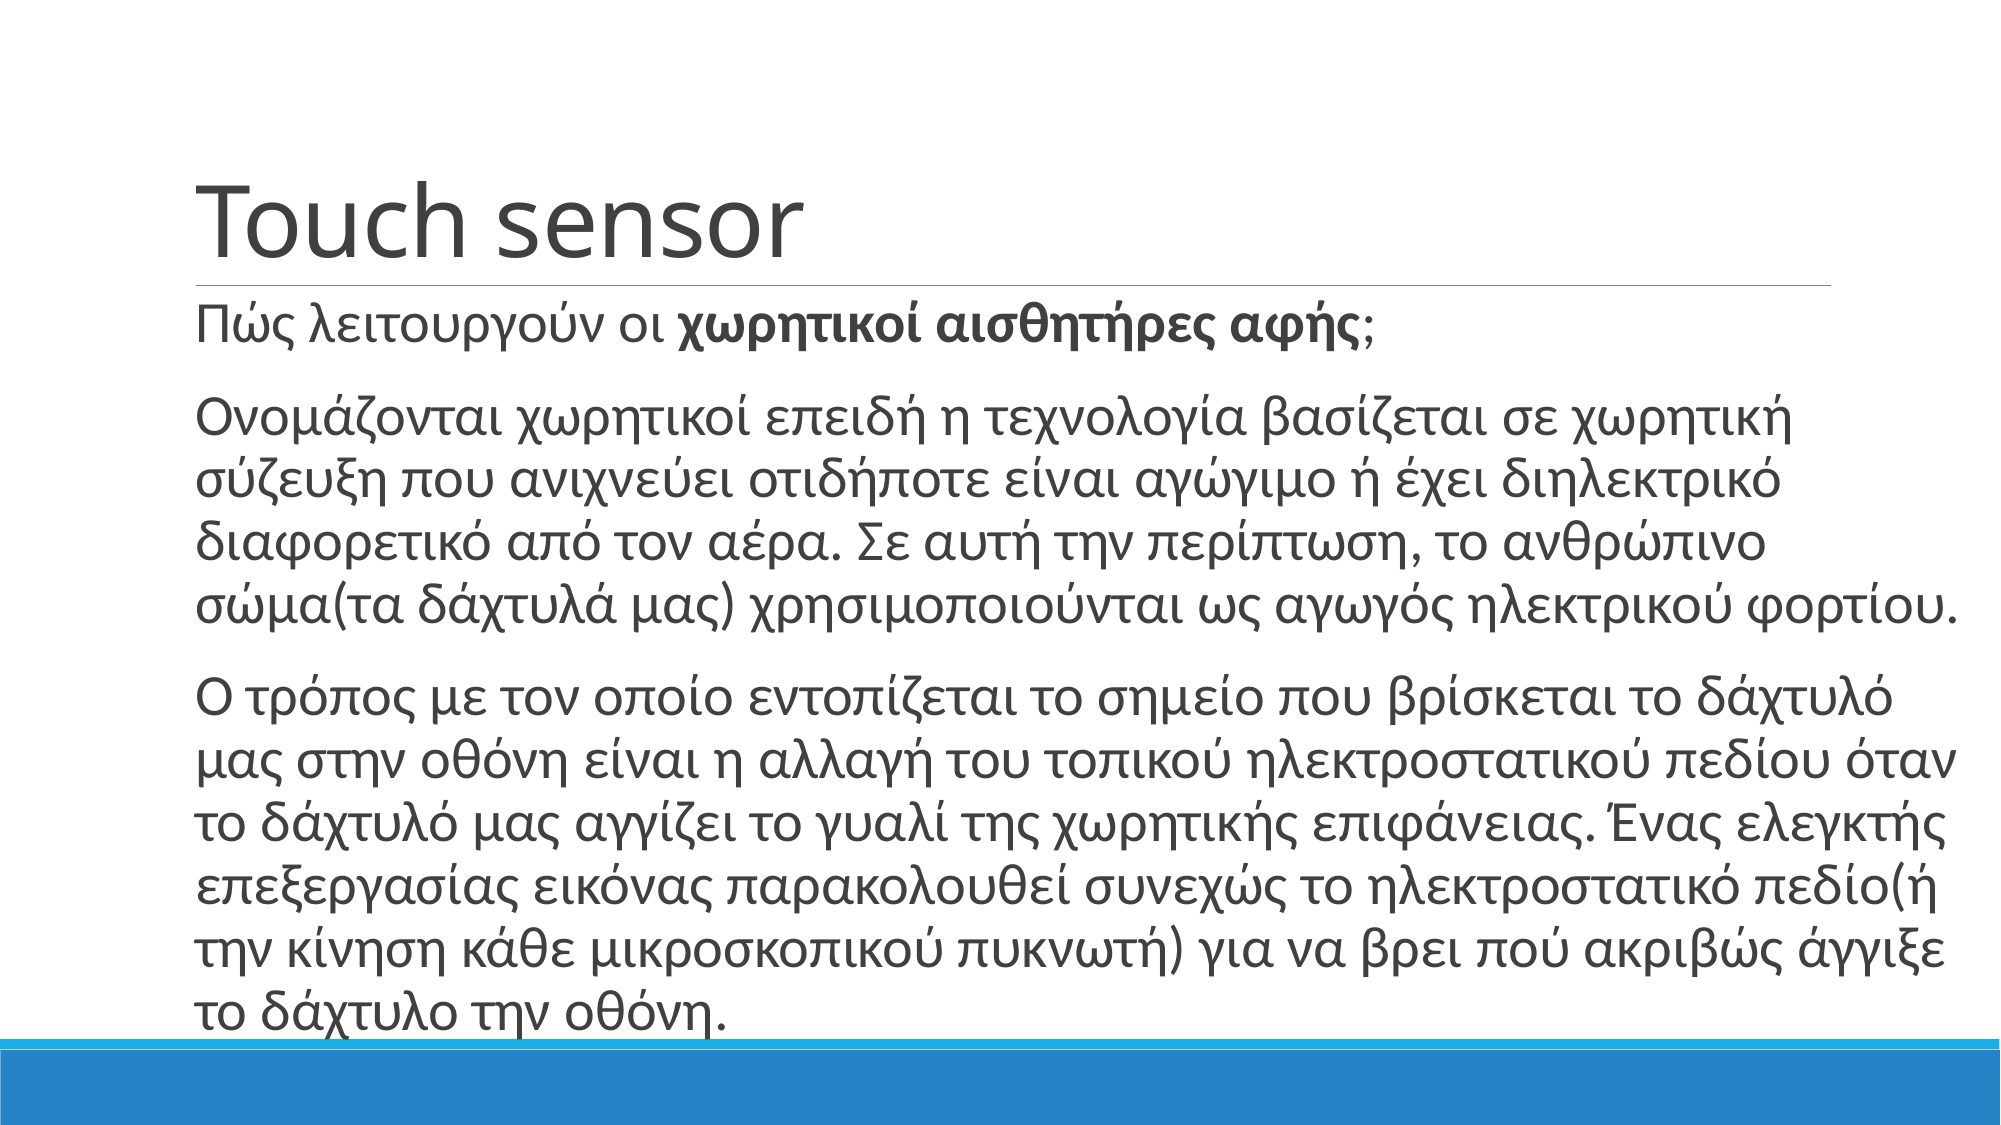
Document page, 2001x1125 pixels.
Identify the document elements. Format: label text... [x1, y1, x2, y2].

title Touch sensor [180, 47, 1830, 285]
list Πώς λειτουργούν οι χωρητικοί αισθητήρες αφής; Ονομάζονται χωρητικοί επειδή η τεχνολογία βασίζεται σε χωρητική σύζευξη που ανιχνεύει οτιδήποτε είναι αγώγιμο ή έχει διηλεκτρικό διαφορετικό από τον αέρα. Σε αυτή την περίπτωση, το ανθρώπινο σώμα(τα δάχτυλά μας) χρησιμοποιούνται ως αγωγός ηλεκτρικού φορτίου. Ο τρόπος με τον οποίο εντοπίζεται το σημείο που βρίσκεται το δάχτυλό μας στην οθόνη είναι η αλλαγή του τοπικού ηλεκτροστατικού πεδίου όταν το δάχτυλό μας αγγίζει το γυαλί της χωρητικής επιφάνειας. Ένας ελεγκτής επεξεργασίας εικόνας παρακολουθεί συνεχώς το ηλεκτροστατικό πεδίο(ή την κίνηση κάθε μικροσκοπικού πυκνωτή) για να βρει πού ακριβώς άγγιξε το δάχτυλο την οθόνη. [180, 285, 1983, 1023]
